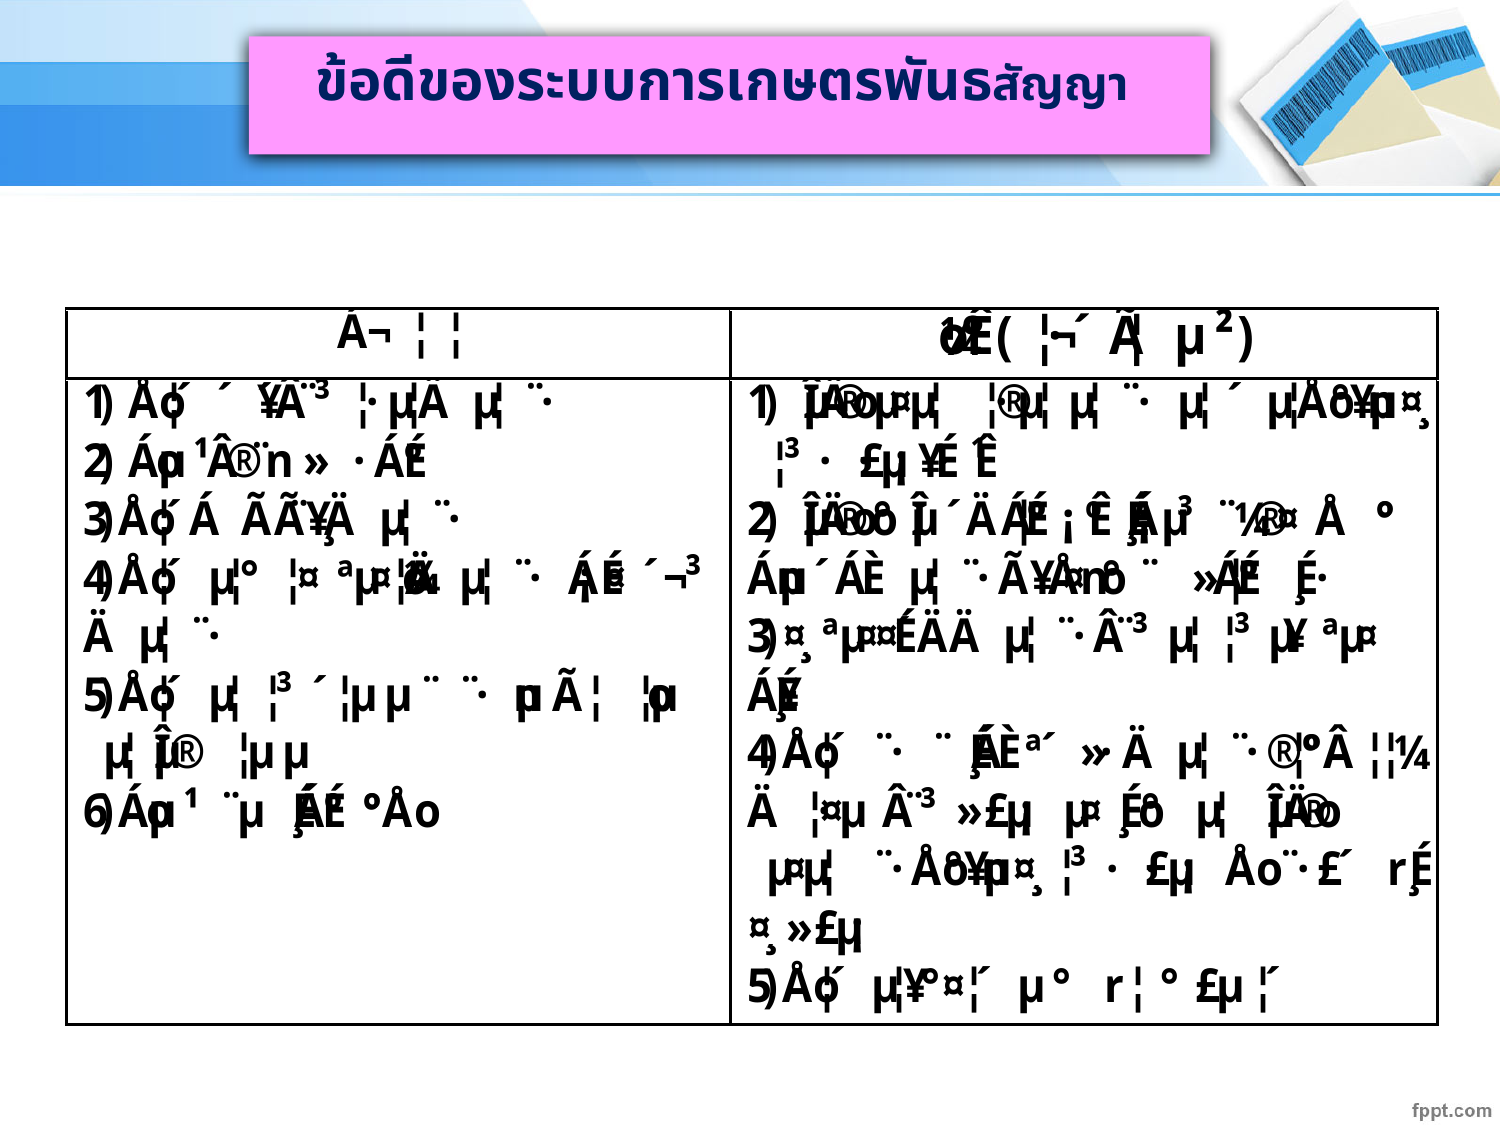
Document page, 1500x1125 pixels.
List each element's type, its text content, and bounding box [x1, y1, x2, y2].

list ข้อดีของระบบการเกษตรพันธสัญญา [248, 36, 1211, 155]
picture [0, 0, 1500, 1125]
